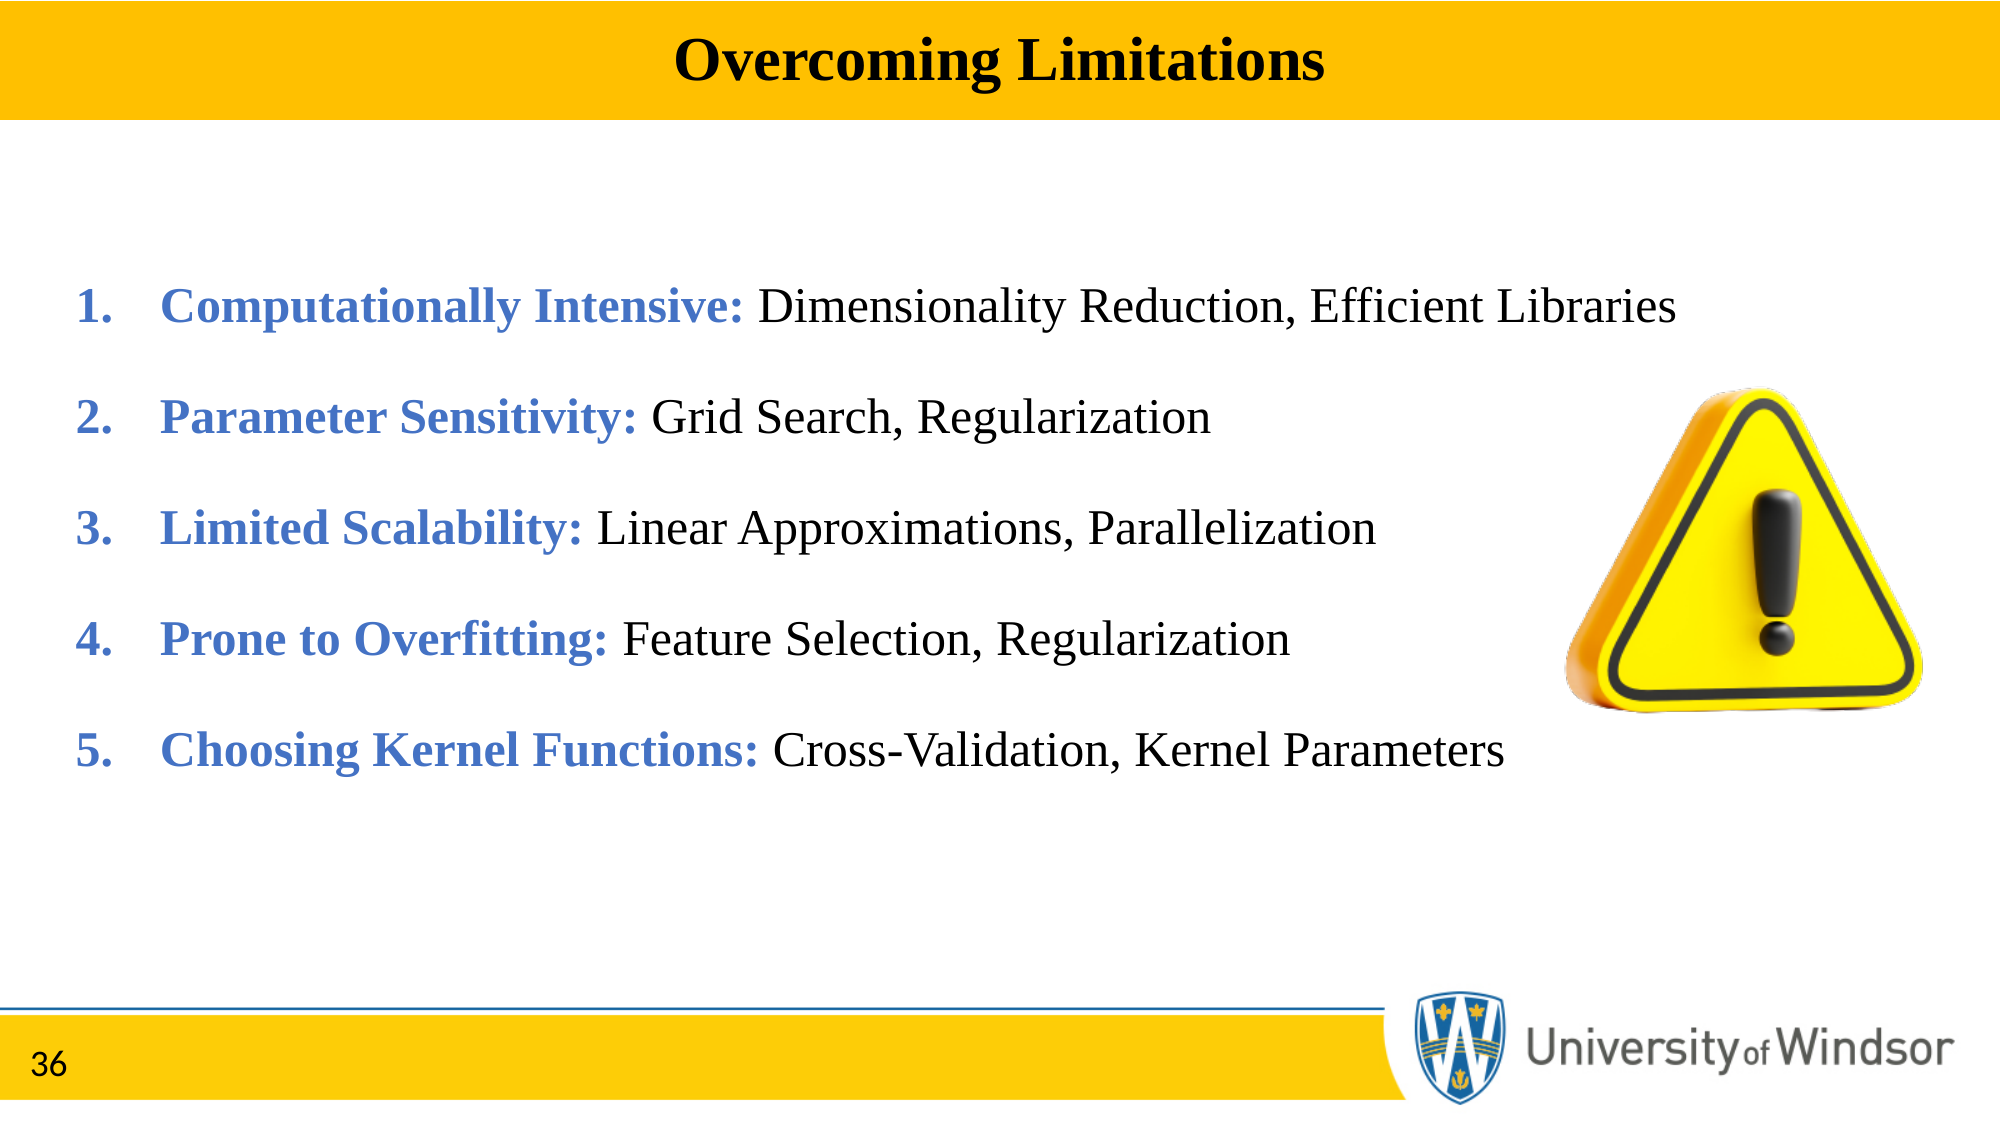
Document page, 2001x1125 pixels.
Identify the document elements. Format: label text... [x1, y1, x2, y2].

picture [1551, 369, 1949, 755]
list Computationally Intensive: Dimensionality Reduction, Efficient Libraries Parameter Sensitivity: Grid Search, Regularization Limited Scalability: Linear Approximations, Parallelization Prone to Overfitting: Feature Selection, Regularization Choosing Kernel Functions: Cross-Validation, Kernel Parameters [60, 235, 1940, 1014]
text_box Overcoming Limitations [0, 0, 2000, 121]
text_box 36 [15, 1031, 465, 1092]
picture [0, 974, 2000, 1125]
